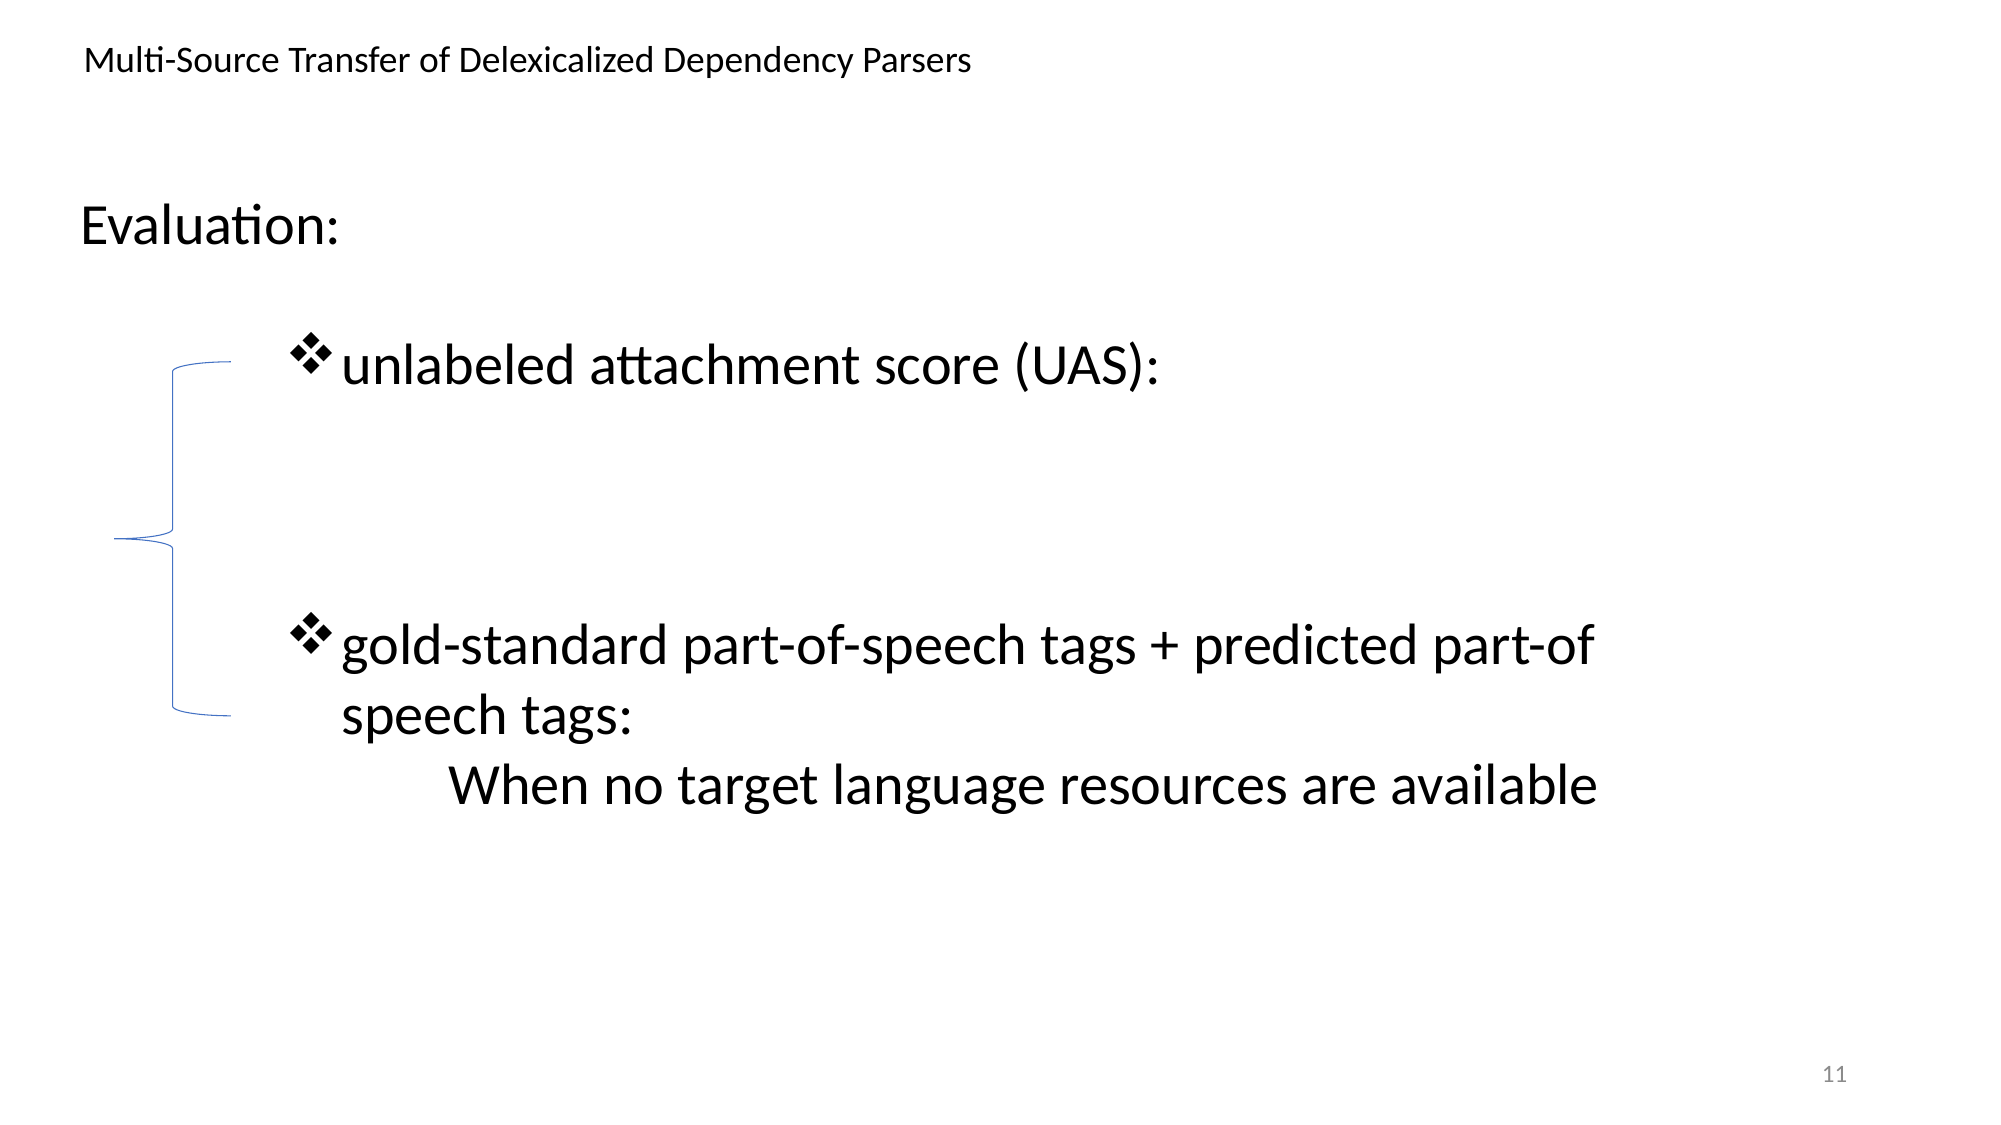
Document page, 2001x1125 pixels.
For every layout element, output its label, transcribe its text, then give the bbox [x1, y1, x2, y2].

text_box Evaluation: [65, 178, 357, 264]
text_box [114, 361, 231, 717]
slide_number 10 [1412, 1042, 1863, 1103]
text_box unlabeled attachment score (UAS): gold-standard part-of-speech tags + predicted part-of speech tags: When no target language resources are available [270, 318, 1762, 824]
text_box Multi-Source Transfer of Delexicalized Dependency Parsers [68, 27, 989, 88]
